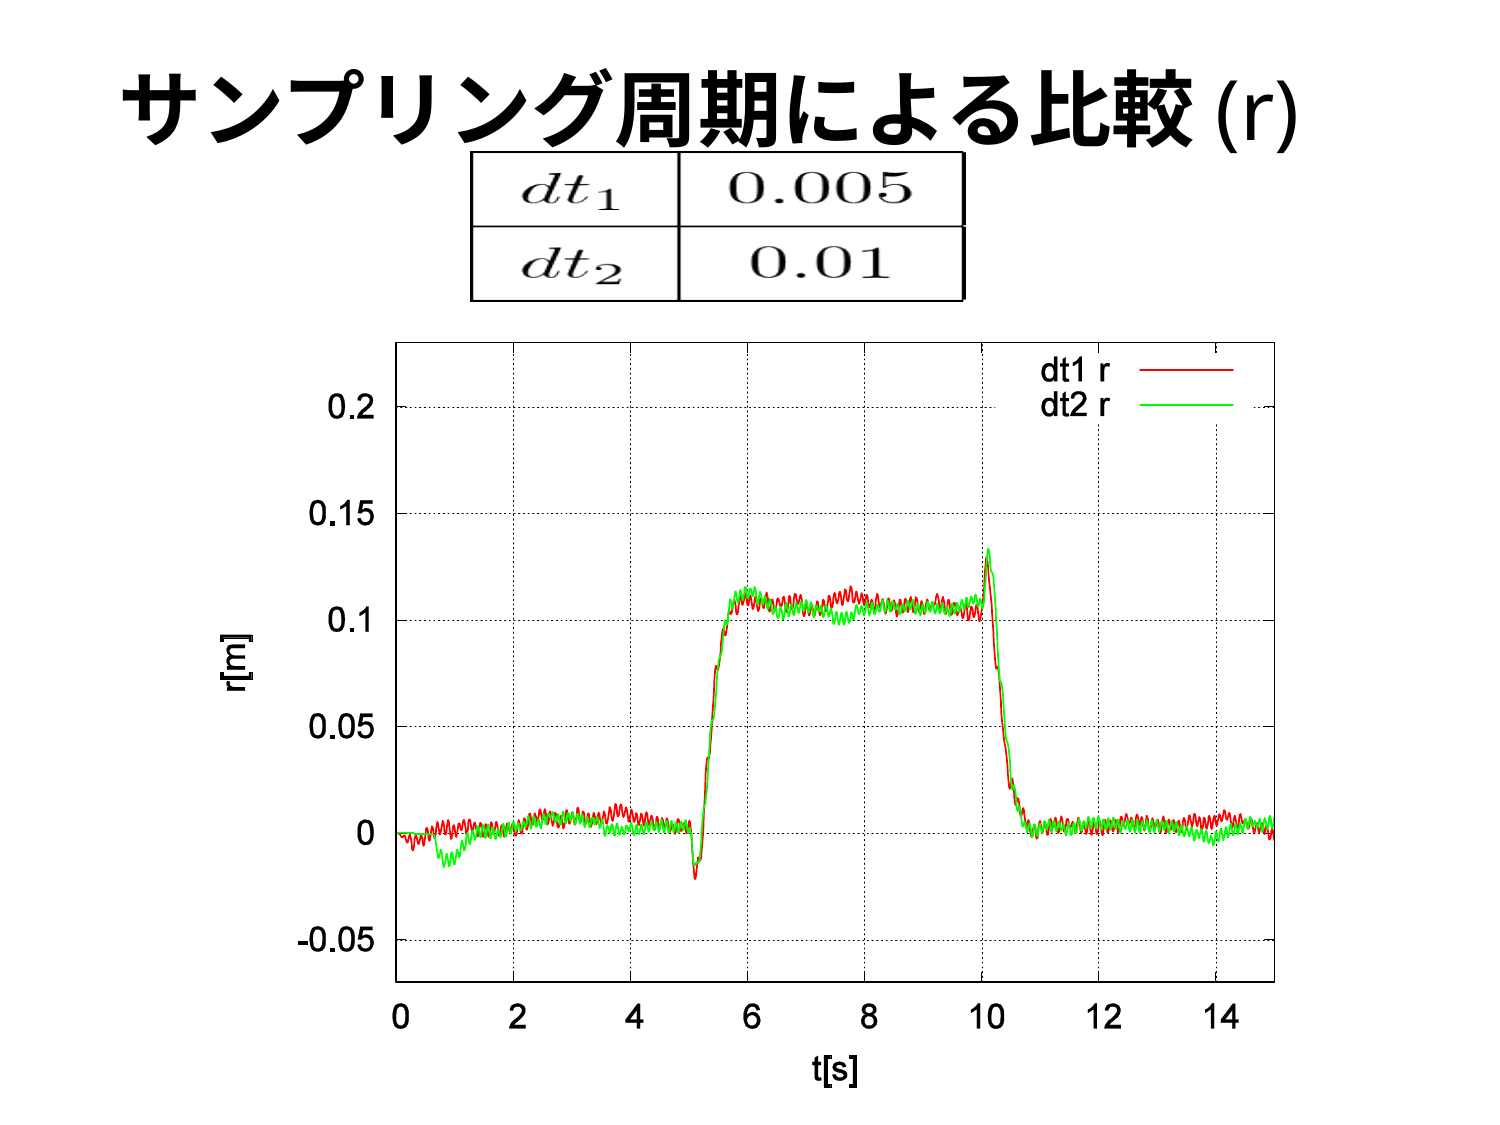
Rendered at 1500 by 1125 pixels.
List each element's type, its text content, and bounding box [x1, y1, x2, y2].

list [470, 151, 966, 301]
picture [205, 301, 1337, 1093]
title サンプリング周期による比較(r) [103, 5, 1485, 223]
